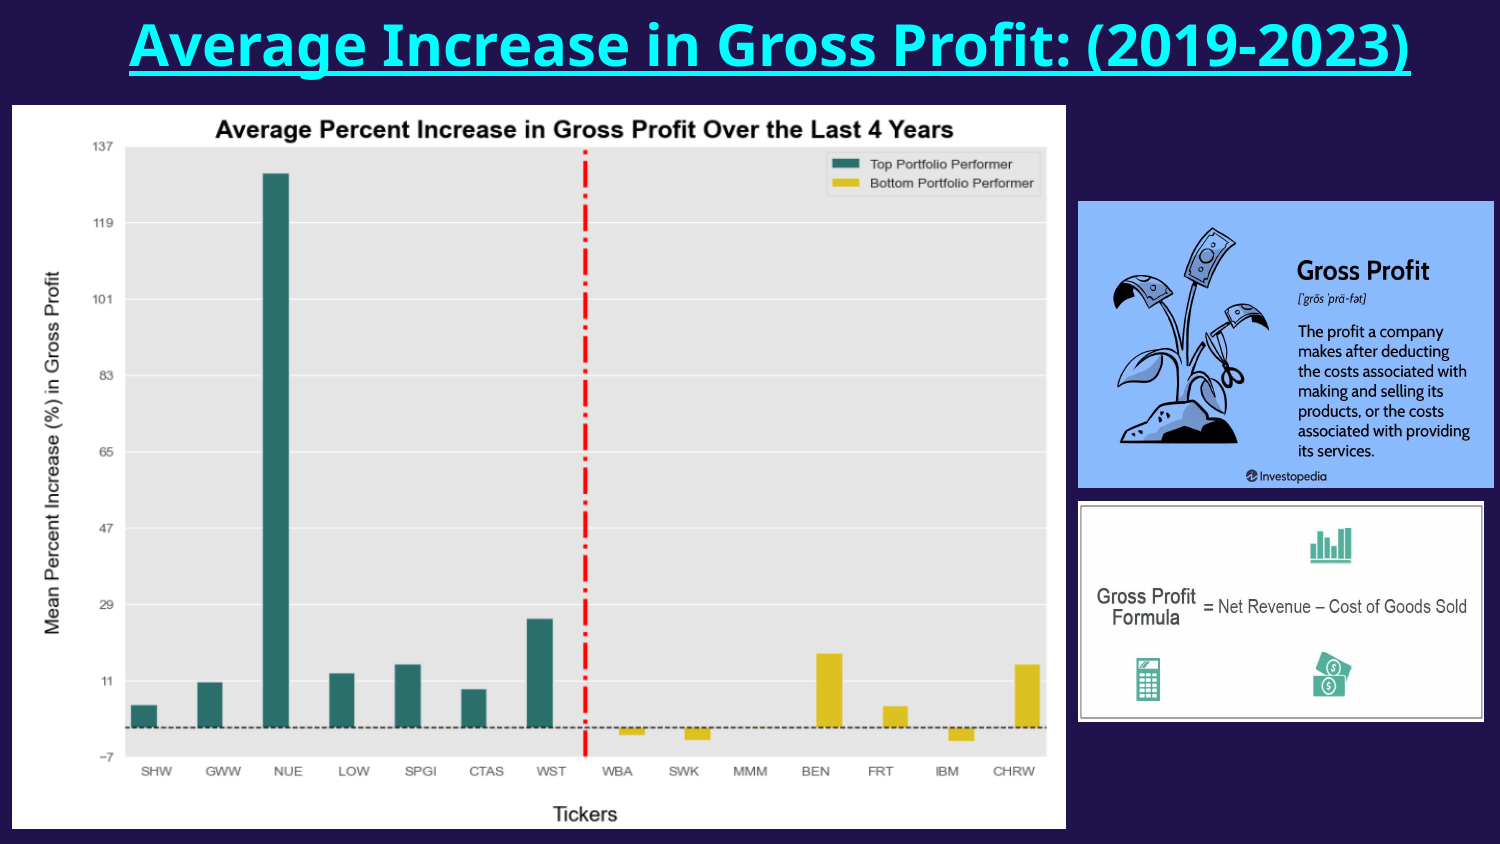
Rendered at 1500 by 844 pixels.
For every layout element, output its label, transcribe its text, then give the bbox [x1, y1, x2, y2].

title Average Increase in Gross Profit: (2019-2023) [40, 0, 1500, 94]
picture [1078, 500, 1485, 722]
picture [1078, 201, 1494, 489]
picture [12, 105, 1067, 830]
